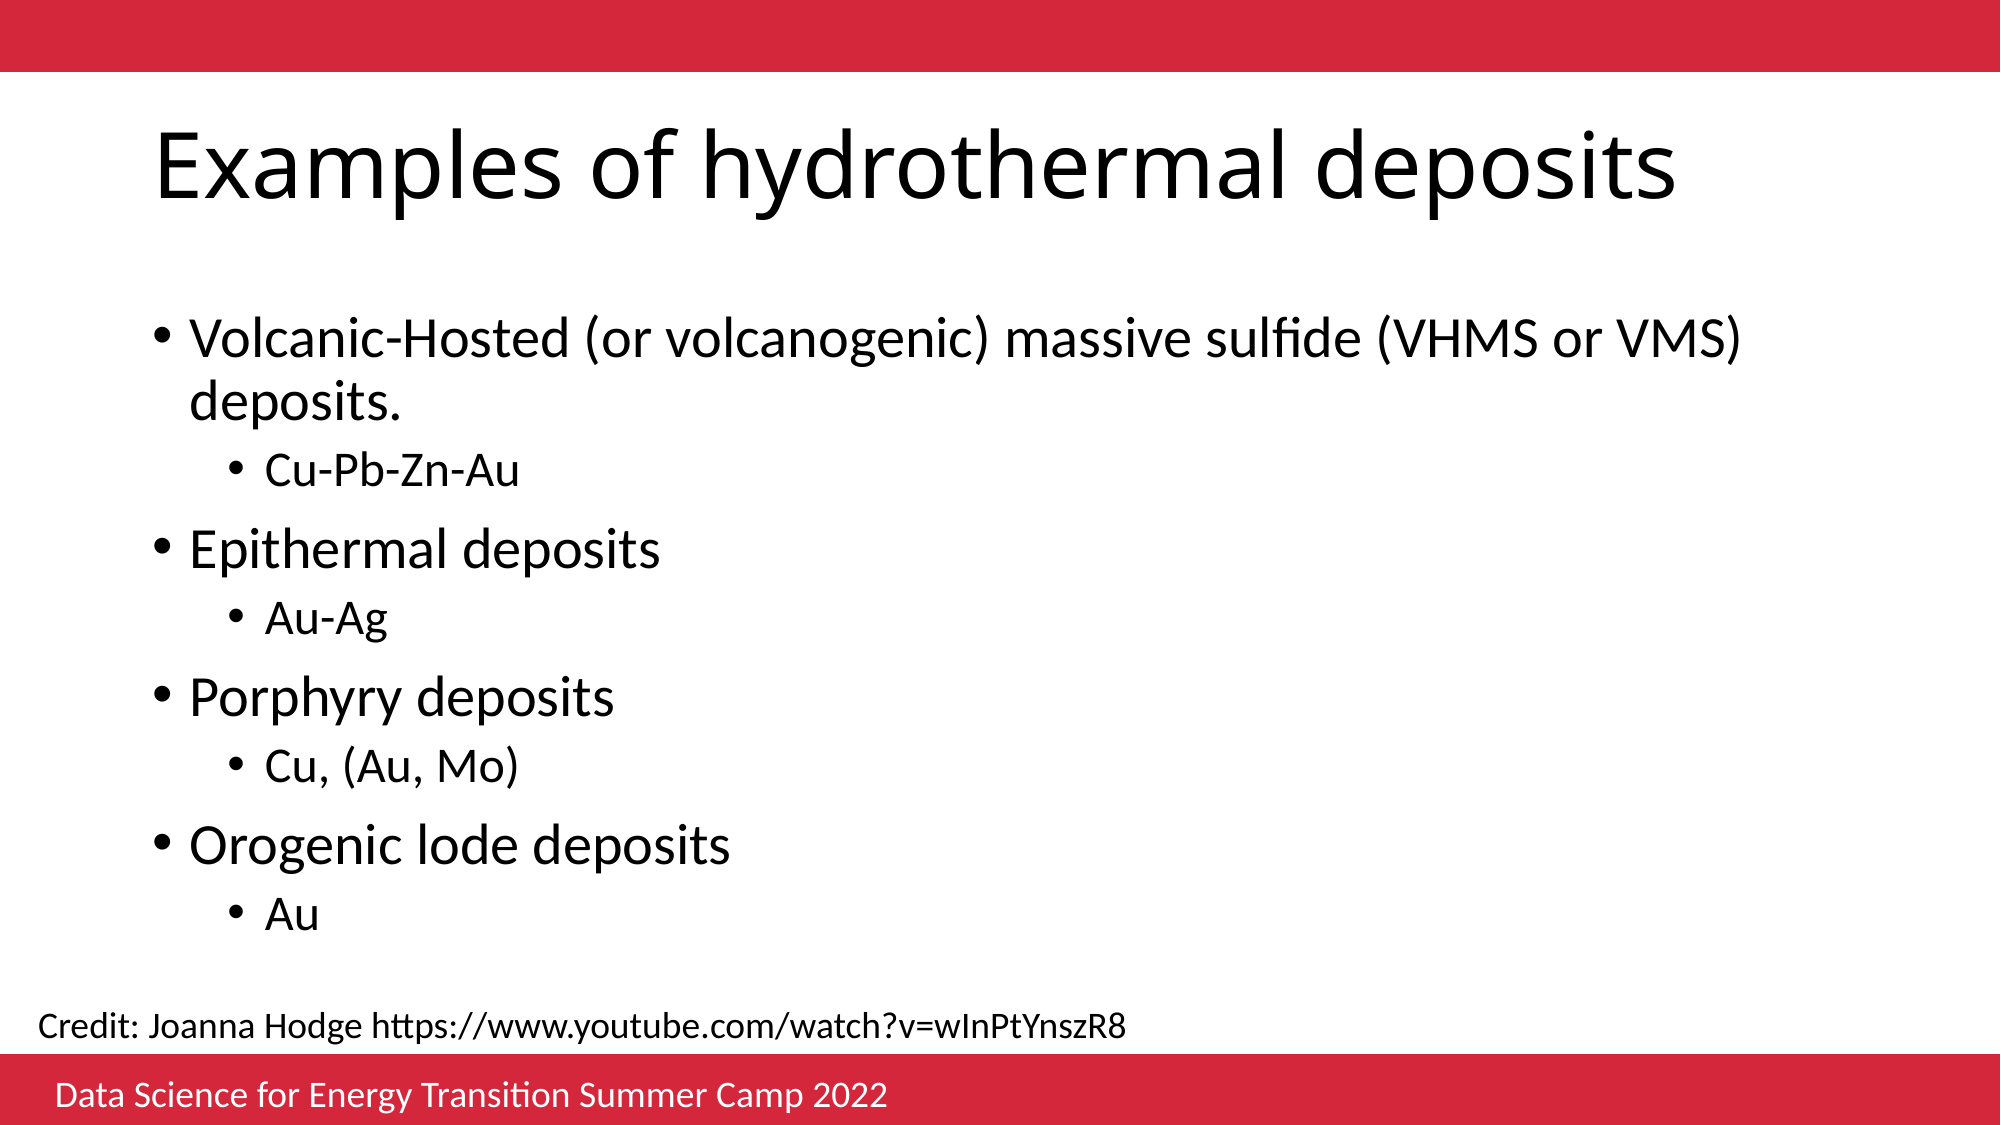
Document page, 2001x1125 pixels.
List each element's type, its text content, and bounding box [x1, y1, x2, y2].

title Examples of hydrothermal deposits [137, 59, 1863, 278]
text_box Credit: Joanna Hodge https://www.youtube.com/watch?v=wInPtYnszR8 [23, 993, 1163, 1054]
list Volcanic-Hosted (or volcanogenic) massive sulfide (VHMS or VMS) deposits. Cu-Pb-Zn-Au Epithermal deposits Au-Ag Porphyry deposits Cu, (Au, Mo) Orogenic lode deposits Au [137, 299, 1863, 1046]
